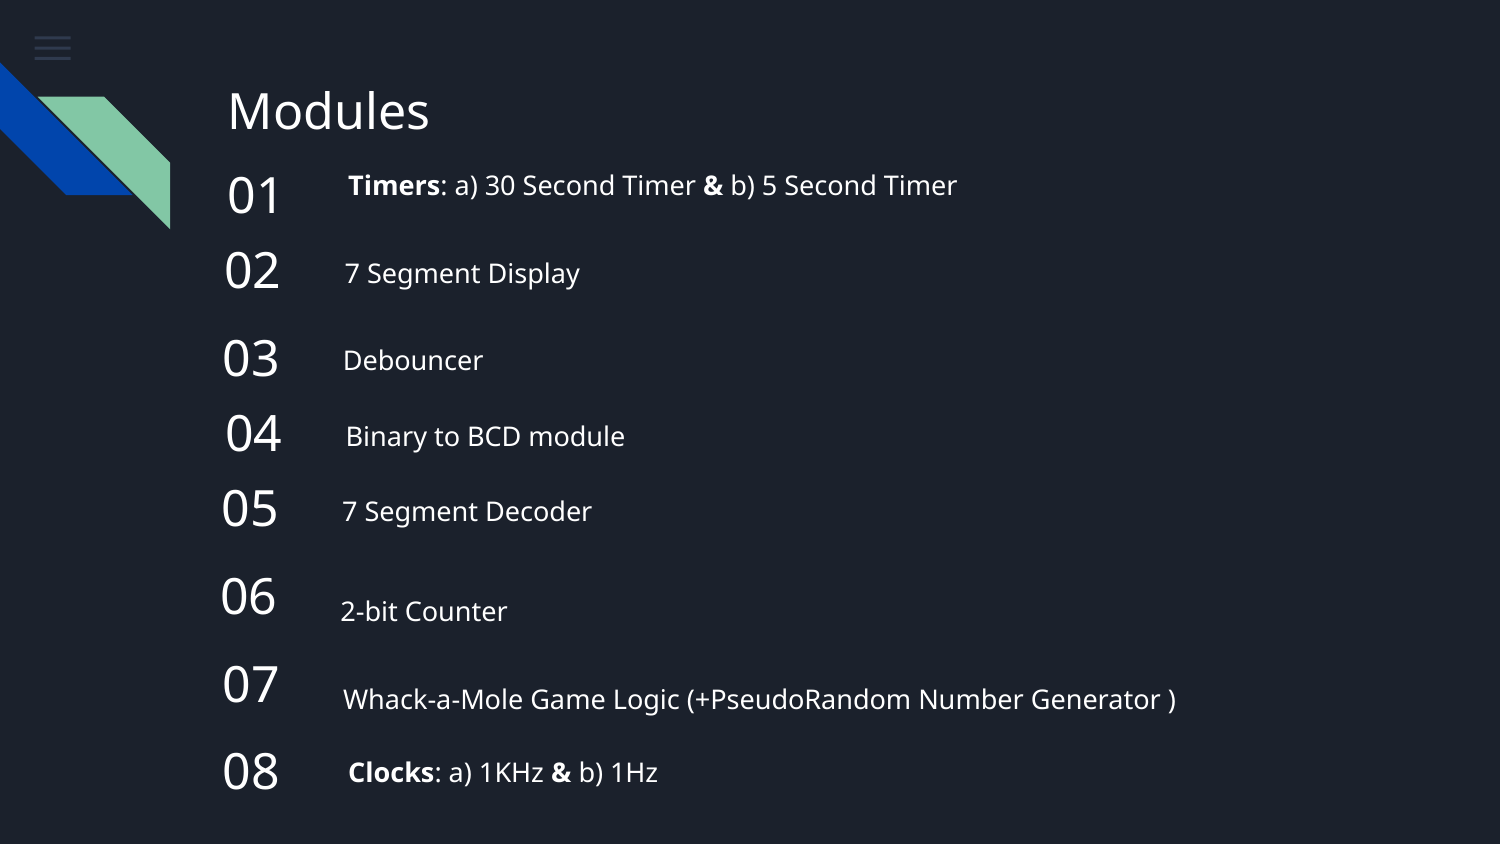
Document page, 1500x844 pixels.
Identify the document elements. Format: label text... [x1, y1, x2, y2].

text_box 07 [207, 637, 328, 724]
list Timers: a) 30 Second Timer & b) 5 Second Timer [333, 148, 1298, 282]
list Clocks: a) 1KHz & b) 1Hz [333, 736, 1298, 844]
text_box 05 [206, 461, 328, 574]
text_box 03 [207, 311, 328, 445]
text_box 08 [207, 724, 328, 844]
text_box 04 [210, 386, 331, 474]
text_box 02 [209, 223, 330, 323]
list Whack-a-Mole Game Logic (+PseudoRandom Number Generator ) [328, 662, 1293, 795]
list Debouncer [327, 323, 1292, 399]
title Modules [212, 64, 1368, 215]
text_box 01 [212, 148, 333, 236]
list 7 Segment Display [329, 236, 1294, 369]
list 7 Segment Decoder [327, 474, 1292, 607]
text_box 06 [205, 549, 326, 683]
list 2-bit Counter [325, 574, 1290, 662]
list Binary to BCD module [330, 399, 1295, 532]
